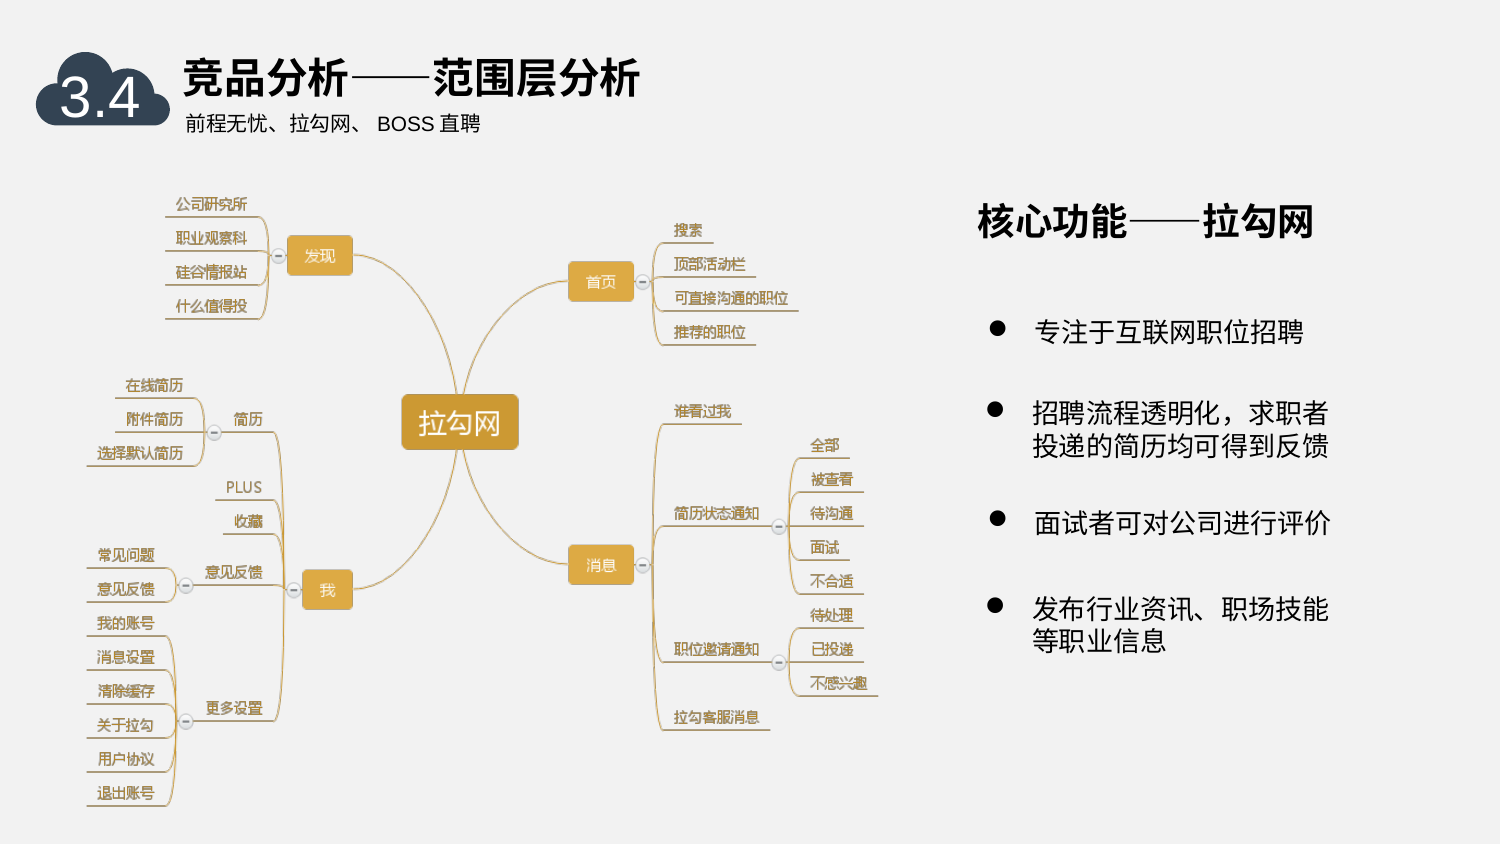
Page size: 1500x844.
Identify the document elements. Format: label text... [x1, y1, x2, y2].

text_box 发布行业资讯、职场技能等职业信息 [970, 584, 1346, 665]
picture [5, 153, 960, 844]
text_box 专注于互联网职位招聘 [972, 308, 1320, 356]
text_box 招聘流程透明化，求职者投递的简历均可得到反馈 [970, 389, 1346, 469]
text_box 面试者可对公司进行评价 [972, 498, 1347, 546]
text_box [167, 44, 666, 144]
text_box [35, 51, 170, 138]
text_box 核心功能——拉勾网 [970, 185, 1400, 247]
